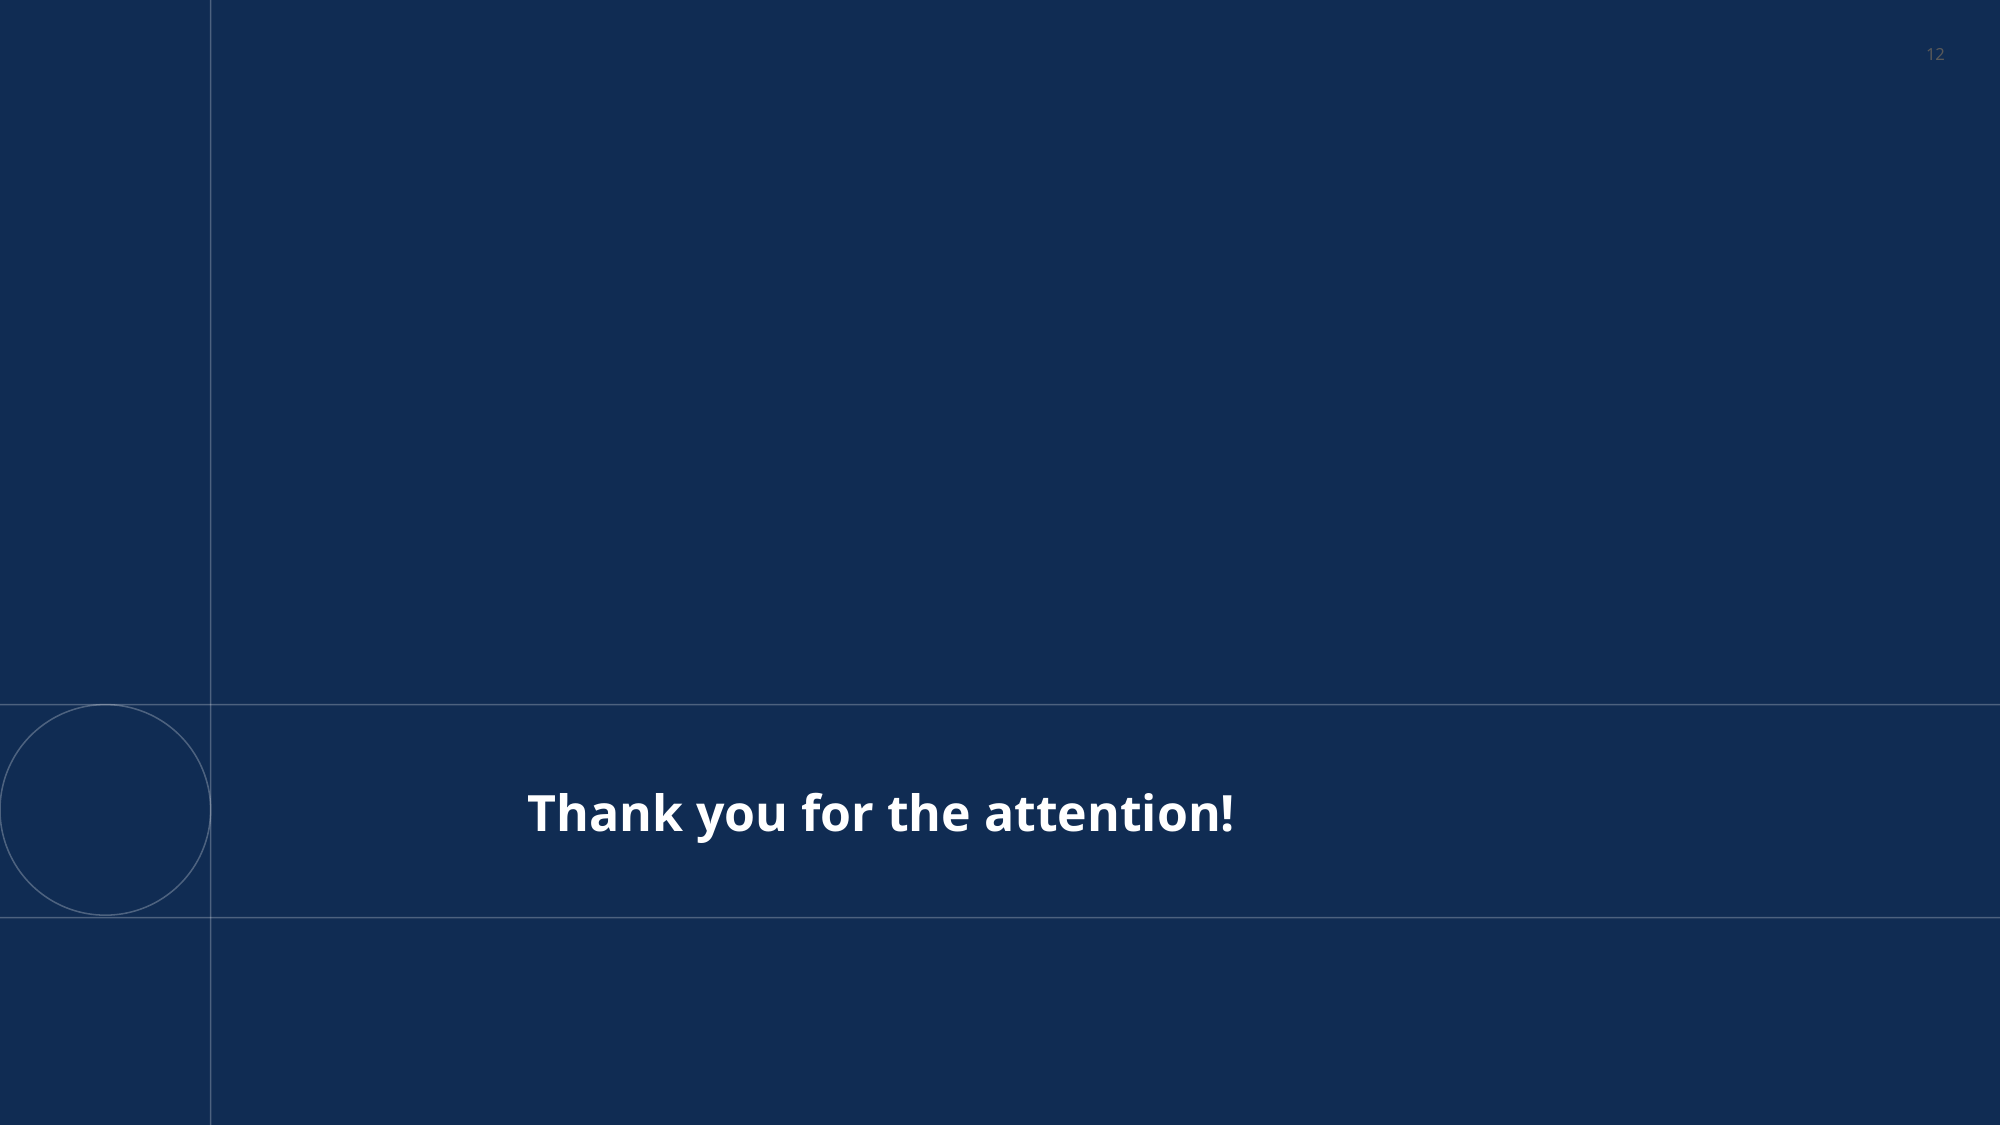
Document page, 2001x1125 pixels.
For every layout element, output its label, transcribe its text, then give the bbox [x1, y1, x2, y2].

slide_number 12 [1774, 6, 1945, 67]
title Thank you for the attention! [527, 704, 1945, 918]
